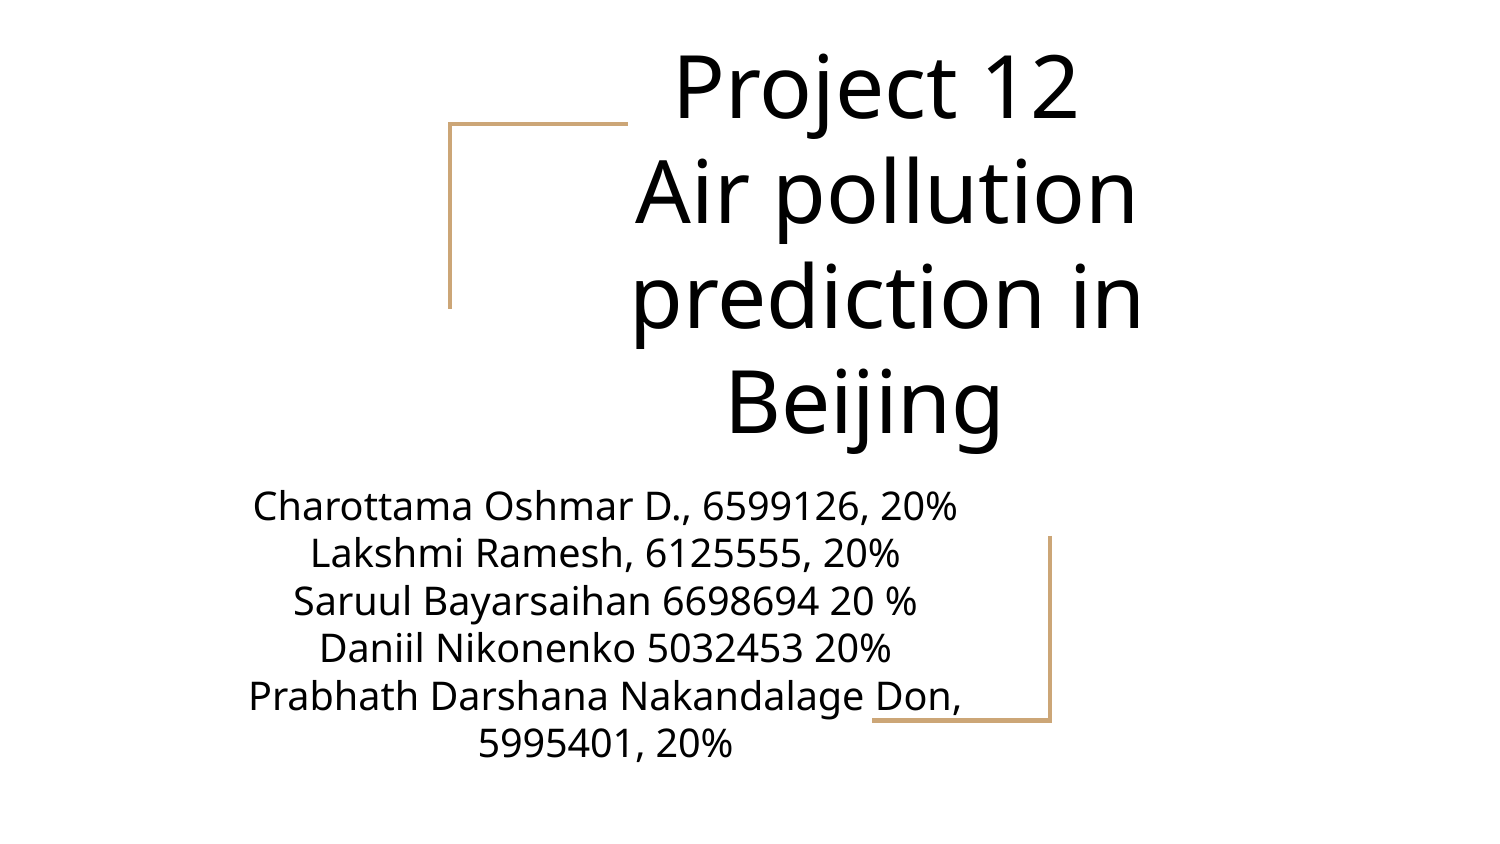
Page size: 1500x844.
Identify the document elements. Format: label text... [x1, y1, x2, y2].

subtitle Charottama Oshmar D., 6599126, 20% Lakshmi Ramesh, 6125555, 20% Saruul Bayarsaihan 6698694 20 % Daniil Nikonenko 5032453 20% Prabhath Darshana Nakandalage Don, 5995401, 20% [210, 465, 1001, 581]
title Project 12 Air pollution prediction in Beijing [499, 319, 1276, 572]
